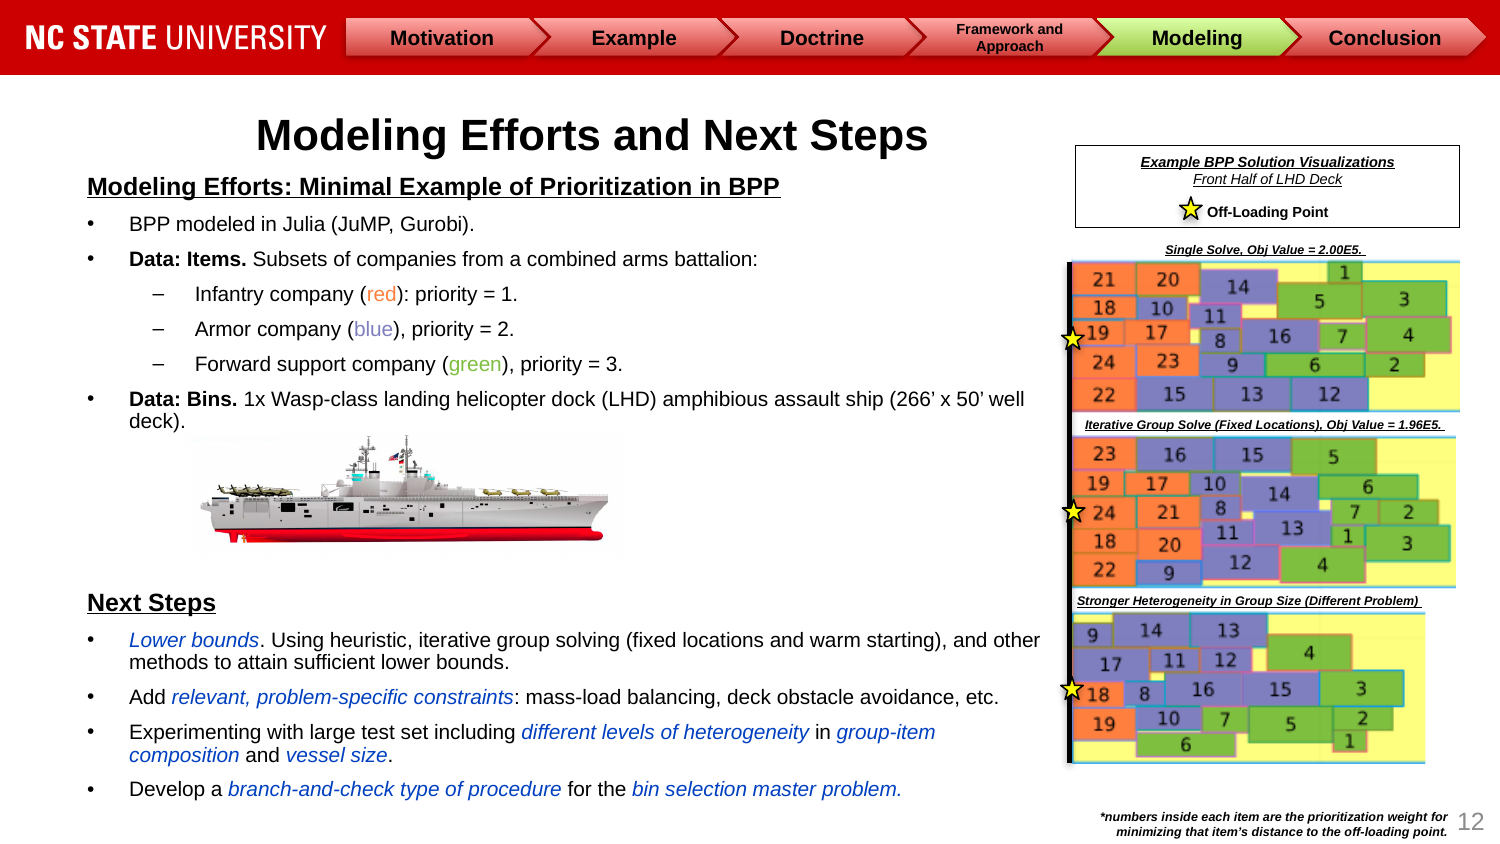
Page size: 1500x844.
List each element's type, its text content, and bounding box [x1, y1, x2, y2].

slide_number 12 [1149, 798, 1500, 844]
picture [1070, 434, 1456, 590]
text_box Modeling Efforts: Minimal Example of Prioritization in BPP BPP modeled in Julia (JuMP, Gurobi). Data: Items. Subsets of companies from a combined arms battalion: Infantry company (red): priority = 1. Armor company (blue), priority = 2. Forward support company (green), priority = 3. Data: Bins. 1x Wasp-class landing helicopter dock (LHD) amphibious assault ship (266’ x 50’ well deck). Next Steps Lower bounds. Using heuristic, iterative group solving (fixed locations and warm starting), and other methods to attain sufficient lower bounds. Add relevant, problem-specific constraints: mass-load balancing, deck obstacle avoidance, etc. Experimenting with large test set including different levels of heterogeneity in group-item composition and vessel size. Develop a branch-and-check type of procedure for the bin selection master problem. [61, 162, 1062, 831]
text_box Modeling Efforts and Next Steps [130, 91, 1055, 162]
text_box *numbers inside each item are the prioritization weight for minimizing that item’s distance to the off-loading point. [1038, 801, 1149, 844]
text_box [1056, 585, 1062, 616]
picture [0, 0, 1500, 75]
picture [1067, 257, 1460, 414]
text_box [1075, 145, 1460, 229]
text_box Stronger Heterogeneity in Group Size (Different Problem) [1077, 599, 1443, 616]
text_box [346, 18, 1486, 56]
text_box Iterative Group Solve (Fixed Locations), Obj Value = 1.96E5. [1074, 419, 1463, 440]
picture [185, 432, 625, 559]
text_box Single Solve, Obj Value = 2.00E5. [1075, 237, 1456, 255]
picture [1070, 609, 1426, 764]
